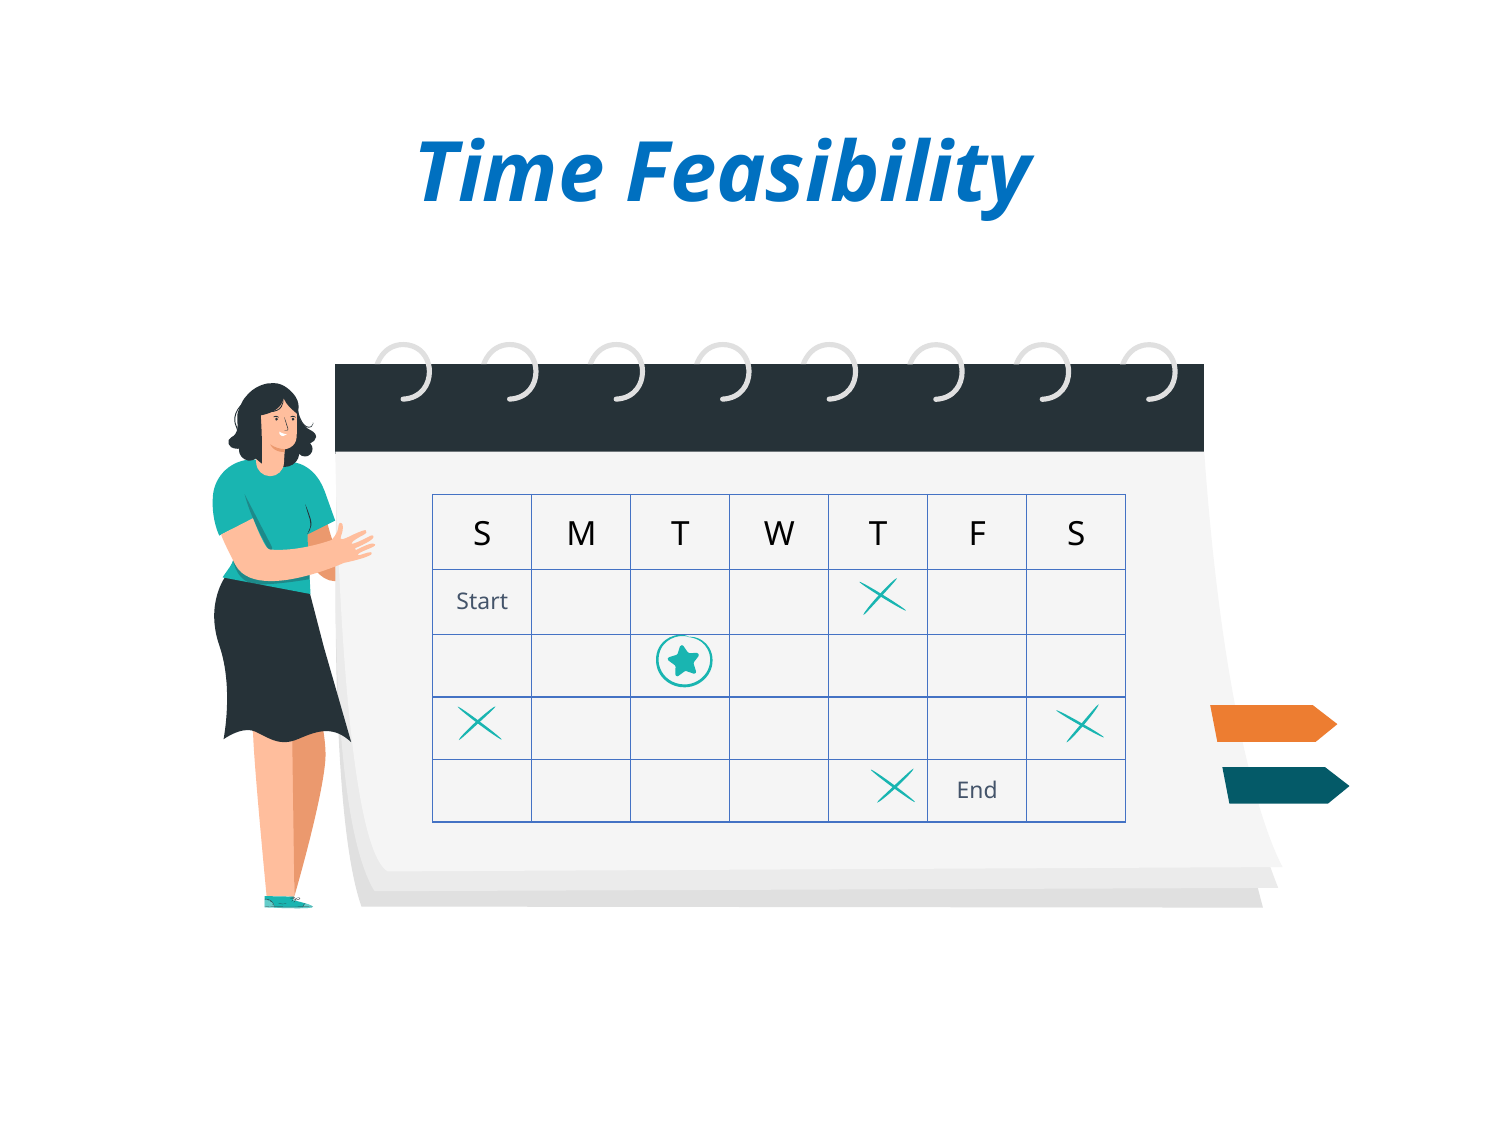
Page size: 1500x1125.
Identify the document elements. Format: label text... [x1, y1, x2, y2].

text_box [869, 766, 917, 804]
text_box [655, 634, 713, 688]
text_box [1283, 767, 1350, 804]
text_box [1283, 705, 1338, 742]
title Time Feasibility [91, 127, 1355, 223]
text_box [320, 341, 1283, 908]
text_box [1056, 704, 1104, 742]
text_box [204, 383, 377, 909]
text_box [455, 705, 504, 742]
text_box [858, 578, 907, 615]
